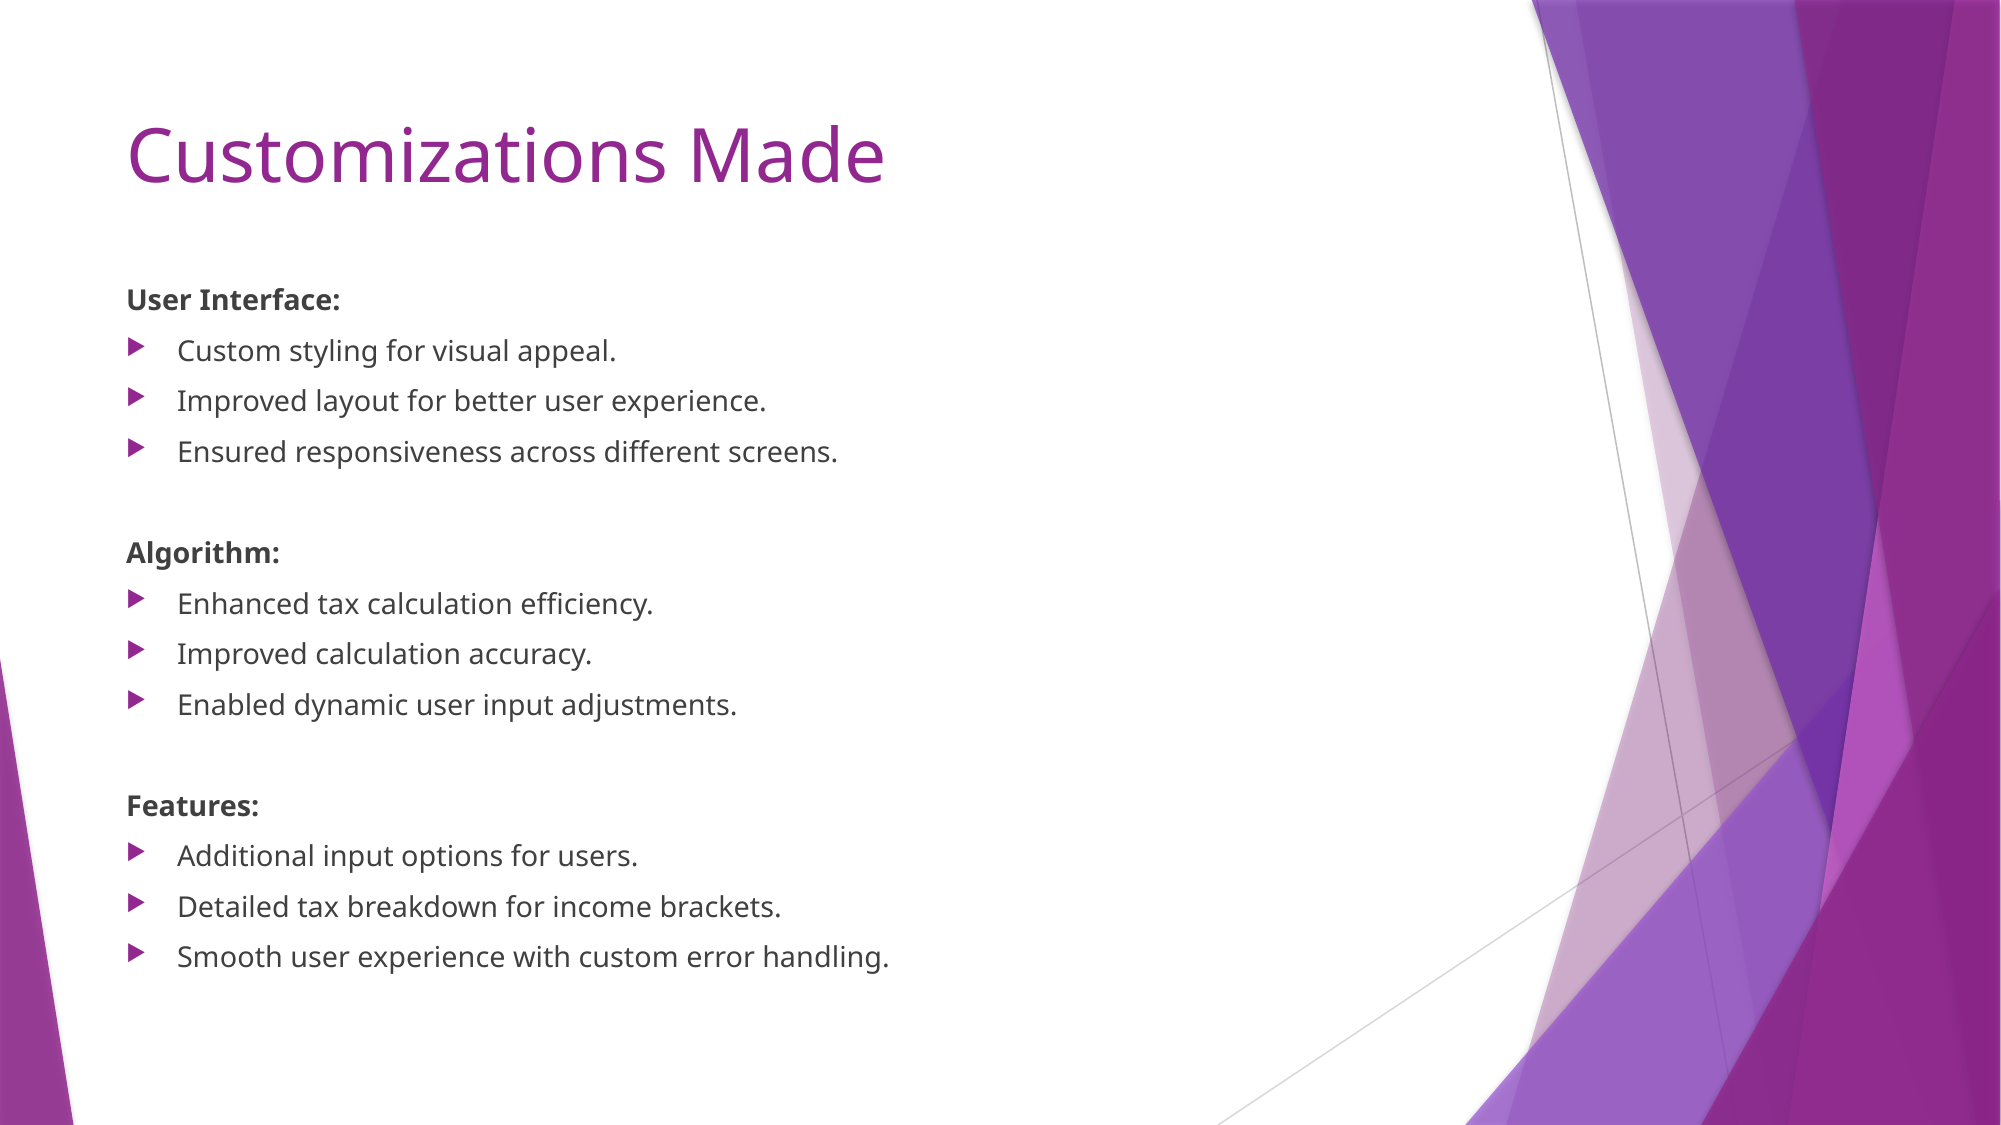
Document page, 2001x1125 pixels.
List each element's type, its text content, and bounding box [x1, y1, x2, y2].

list User Interface: Custom styling for visual appeal. Improved layout for better user experience. Ensured responsiveness across different screens. Algorithm: Enhanced tax calculation efficiency. Improved calculation accuracy. Enabled dynamic user input adjustments. Features: Additional input options for users. Detailed tax breakdown for income brackets. Smooth user experience with custom error handling. [111, 274, 1522, 991]
title Customizations Made [111, 99, 1522, 274]
